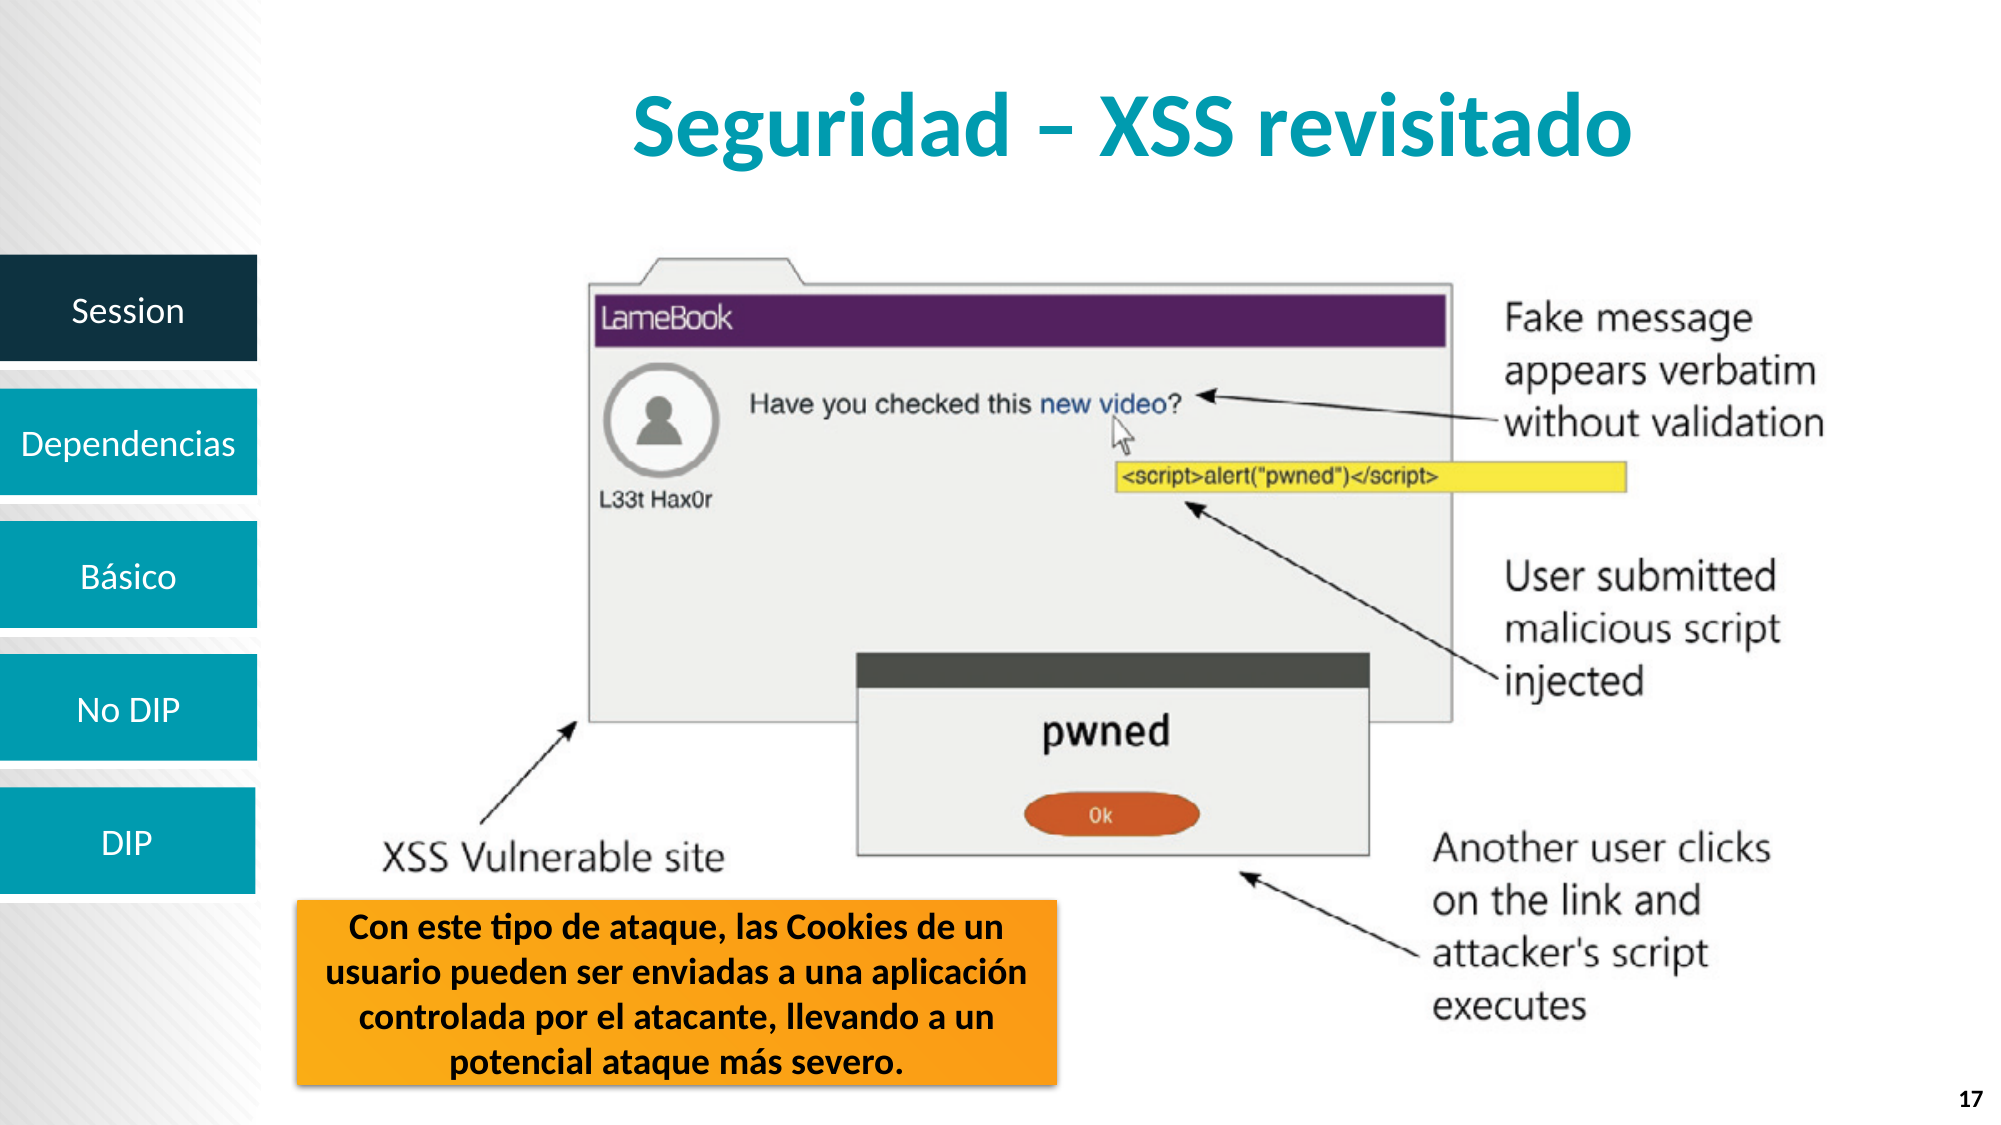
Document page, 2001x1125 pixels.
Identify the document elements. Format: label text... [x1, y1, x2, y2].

picture [370, 233, 1846, 1053]
text_box Con este tipo de ataque, las Cookies de un usuario pueden ser enviadas a una aplicación controlada por el atacante, llevando a un potencial ataque más severo. [297, 900, 1057, 1085]
title Seguridad – XSS revisitado [340, 36, 1927, 204]
slide_number 17 [1921, 1072, 2000, 1124]
